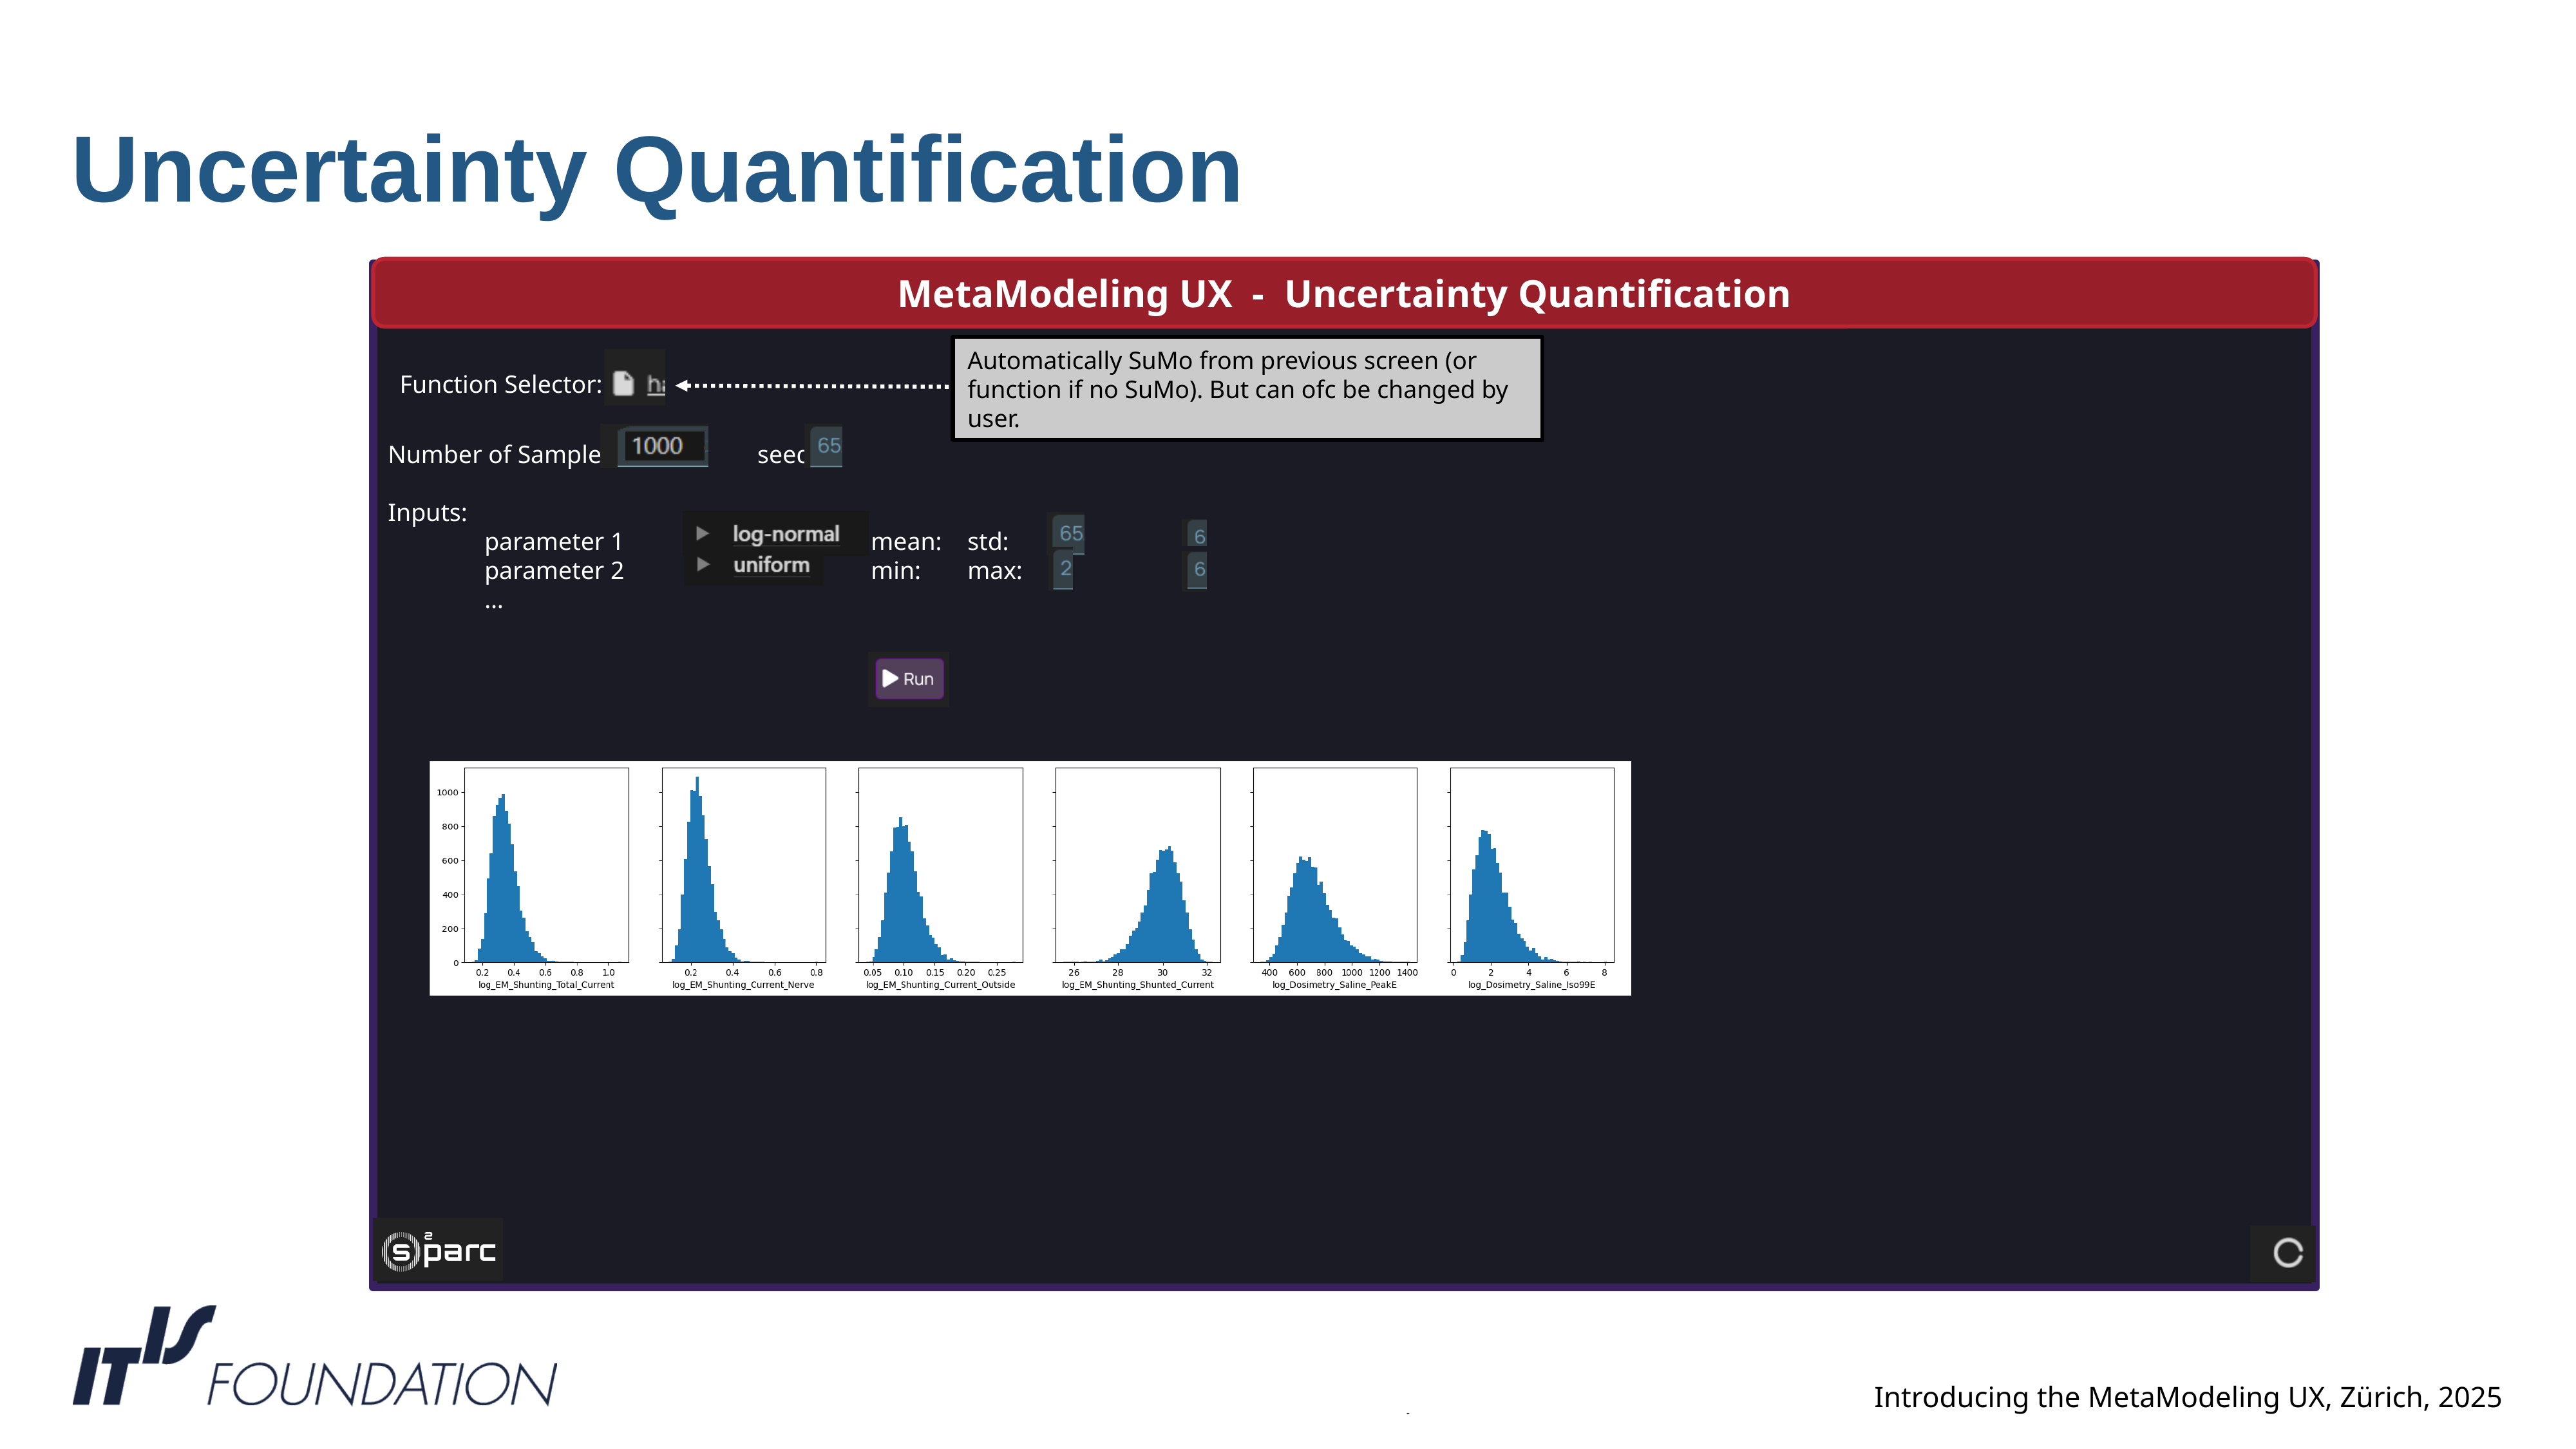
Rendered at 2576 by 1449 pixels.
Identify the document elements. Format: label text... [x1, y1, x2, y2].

picture [1182, 514, 1207, 595]
picture [868, 652, 949, 707]
picture [683, 511, 869, 586]
picture [373, 1218, 503, 1282]
picture [73, 1305, 557, 1406]
picture [2249, 1225, 2316, 1282]
picture [1046, 512, 1084, 591]
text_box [373, 258, 2316, 1293]
text_box Introducing the MetaModeling UX, Zürich, 2025 [1343, 1379, 2503, 1414]
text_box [600, 424, 708, 468]
picture [804, 424, 842, 468]
title Uncertainty Quantification [62, 73, 2438, 231]
picture [430, 761, 1632, 996]
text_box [384, 349, 775, 407]
